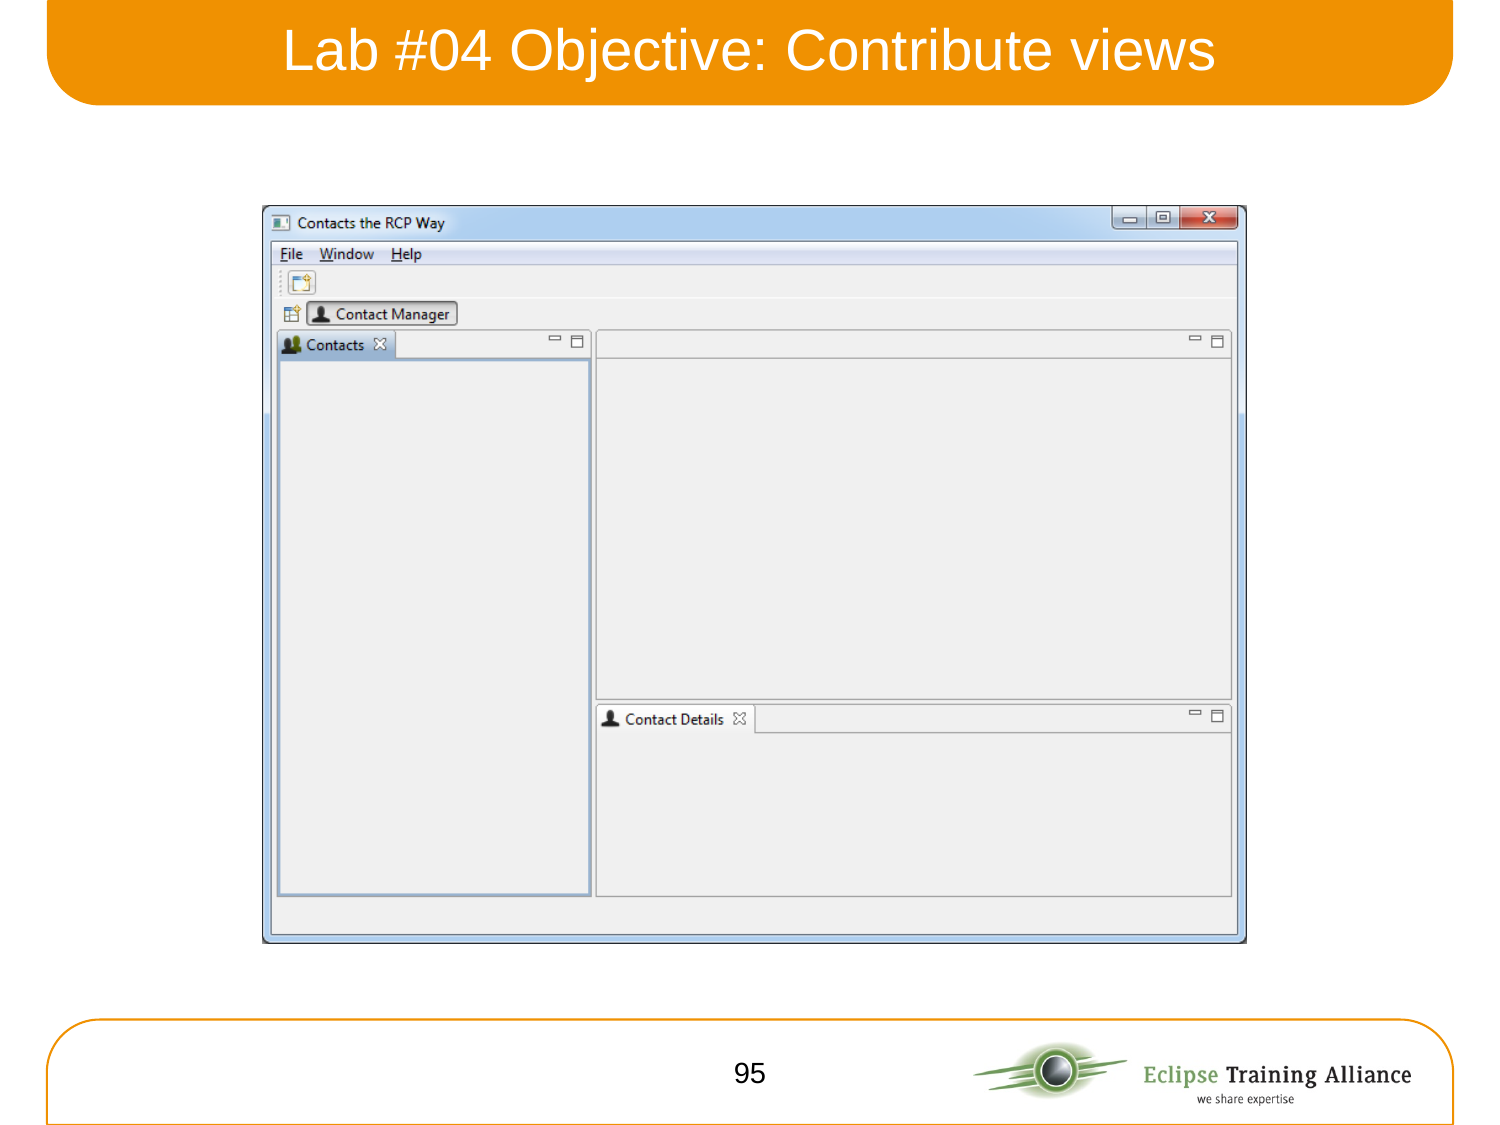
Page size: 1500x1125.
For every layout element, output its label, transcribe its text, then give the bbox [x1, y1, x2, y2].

title Lab #04 Objective: Contribute views [82, 0, 1418, 94]
picture [262, 205, 1247, 944]
picture [973, 1038, 1411, 1106]
